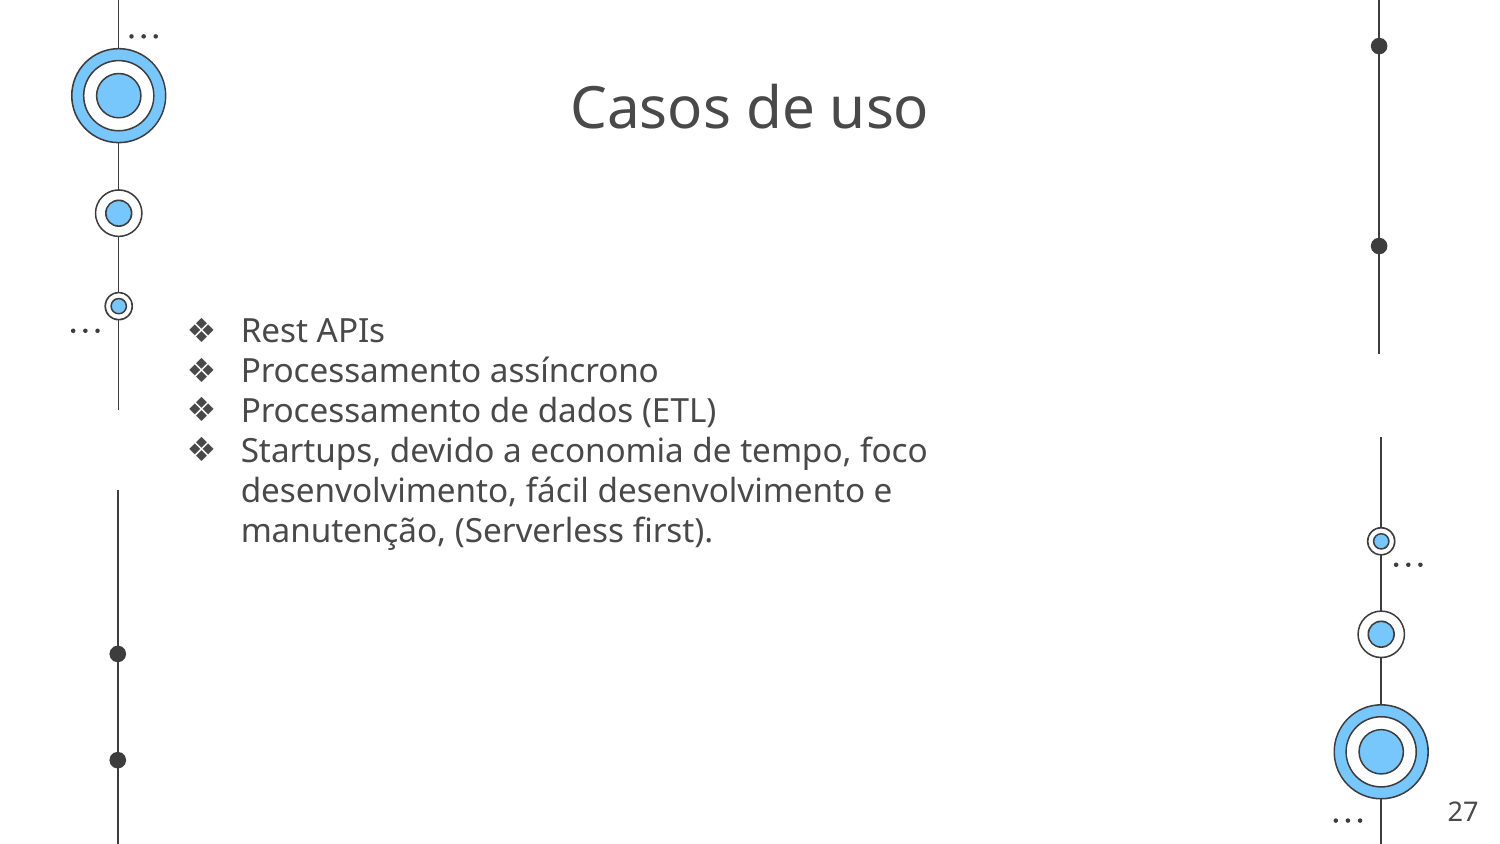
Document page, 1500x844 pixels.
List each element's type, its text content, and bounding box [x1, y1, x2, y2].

slide_number ‹#› [1403, 779, 1494, 844]
title Casos de uso [299, 55, 1201, 150]
list Rest APIs Processamento assíncrono Processamento de dados (ETL) Startups, devido a economia de tempo, foco desenvolvimento, fácil desenvolvimento e manutenção, (Serverless first). [150, 232, 1046, 626]
